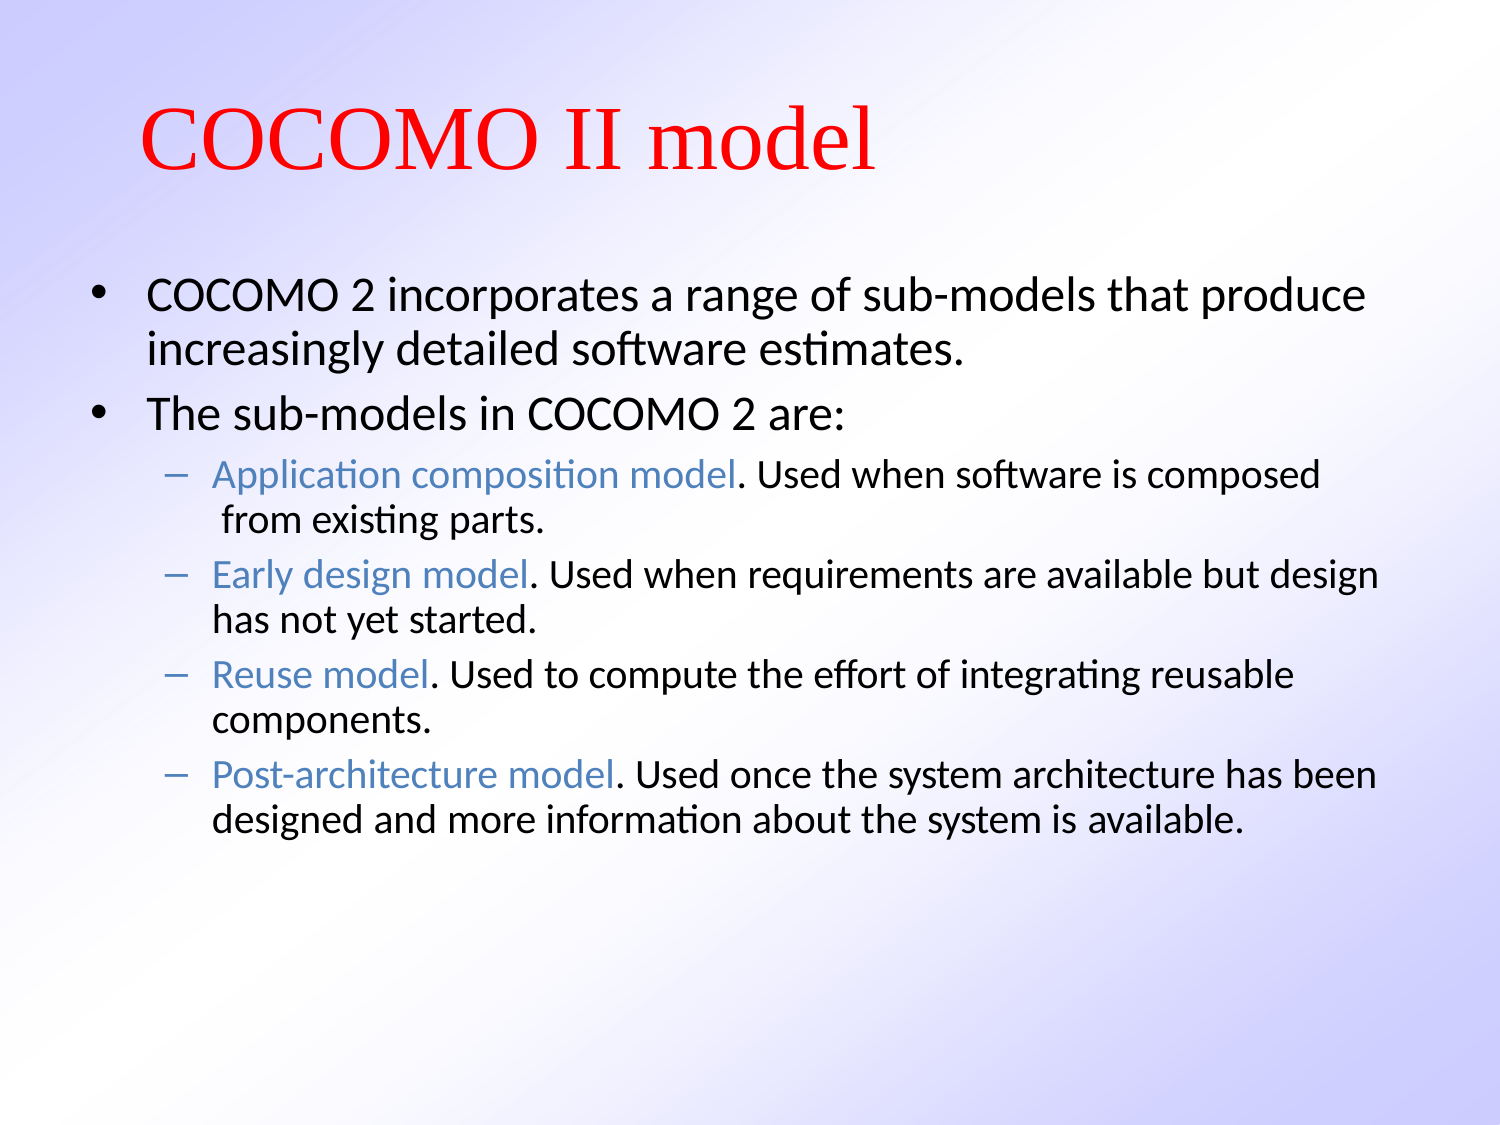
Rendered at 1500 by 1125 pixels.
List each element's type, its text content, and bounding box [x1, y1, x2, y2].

text_box COCOMO 2 incorporates a range of sub-models that produce increasingly detailed software estimates. The sub-models in COCOMO 2 are: Application composition model. Used when software is composed from existing parts. Early design model. Used when requirements are available but design has not yet started. Reuse model. Used to compute the effort of integrating reusable components. Post-architecture model. Used once the system architecture has been designed and more information about the system is available. [87, 258, 1392, 843]
title COCOMO II model [137, 75, 1111, 258]
picture [0, 0, 1500, 1125]
